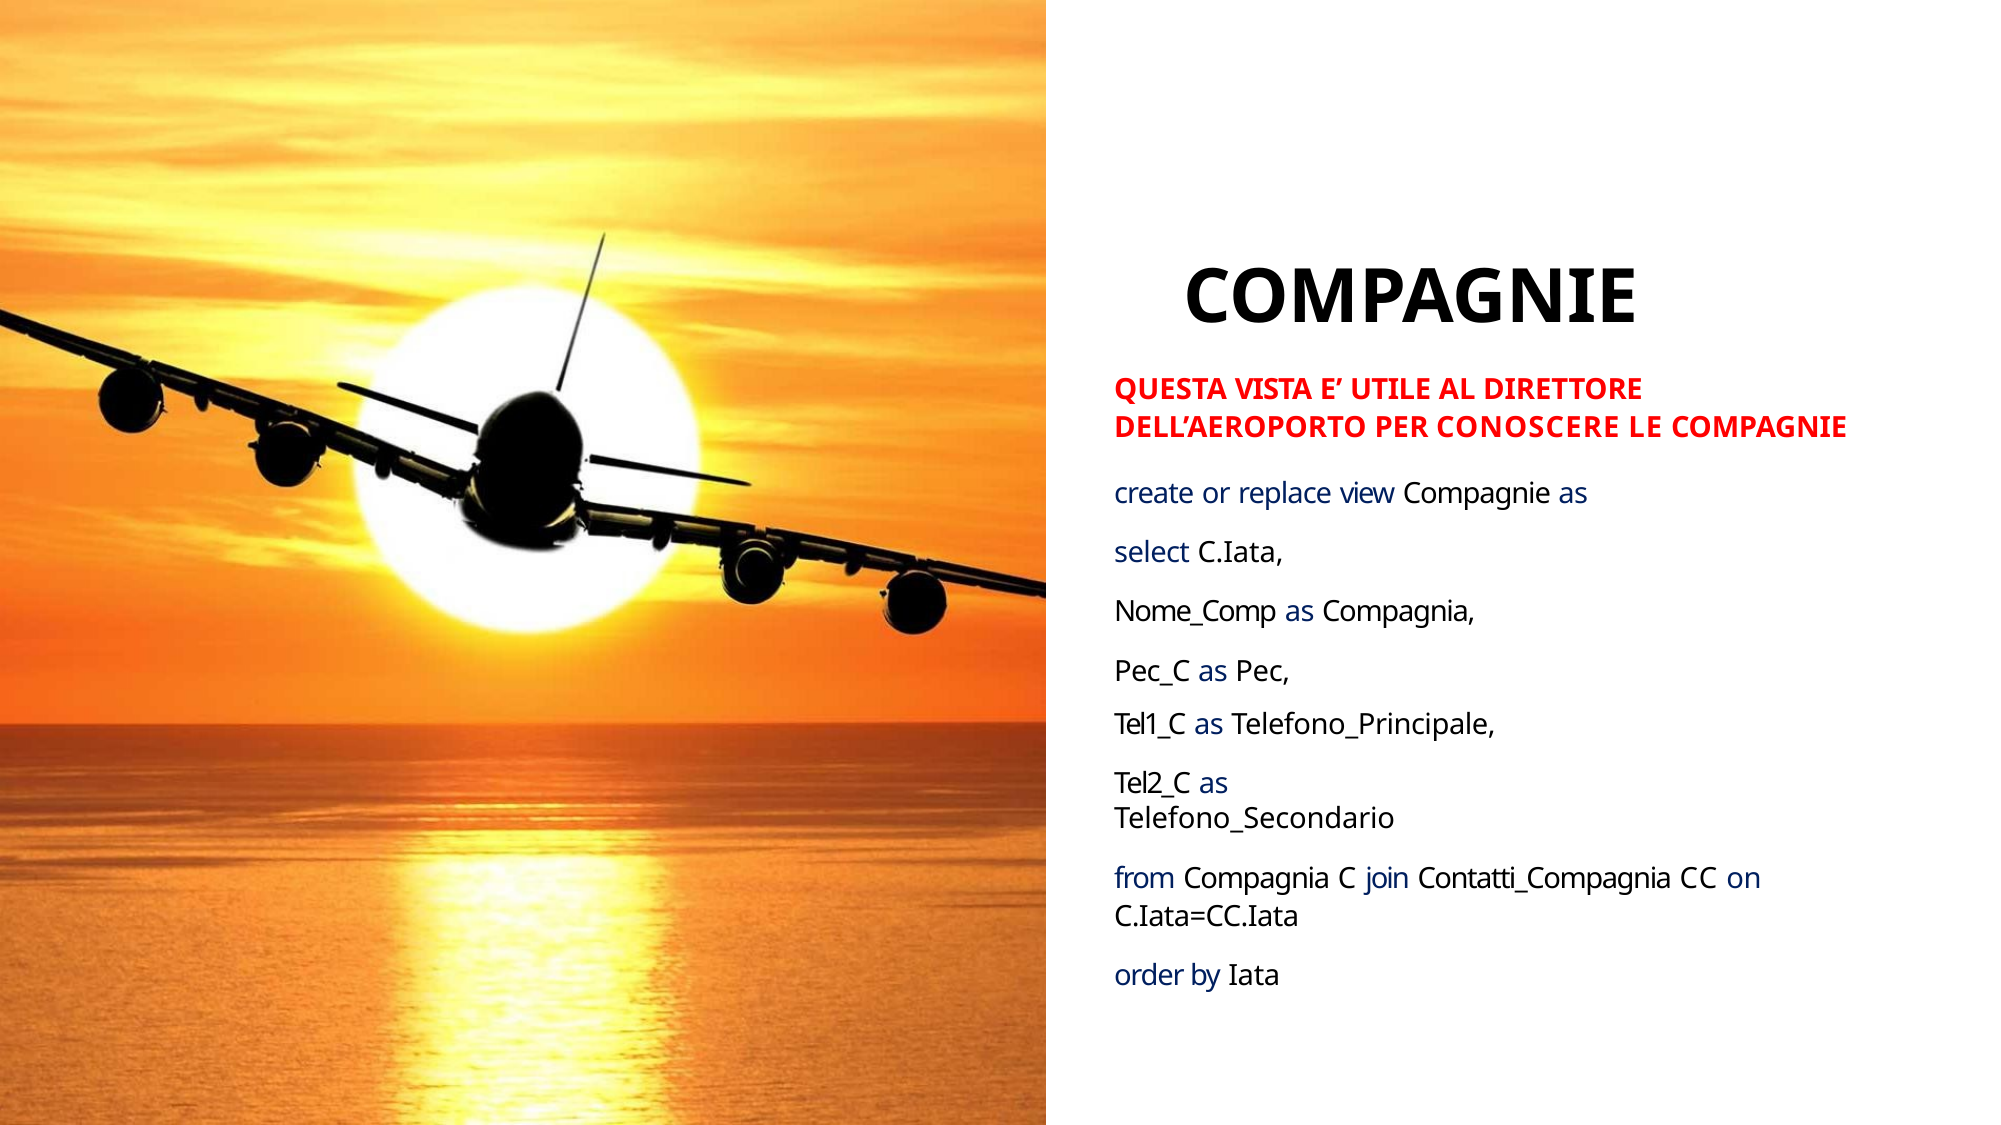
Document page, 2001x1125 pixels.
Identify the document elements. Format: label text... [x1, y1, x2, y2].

title COMPAGNIE [1181, 245, 1655, 364]
picture [0, 0, 1046, 1125]
text_box QUESTA VISTA E’ UTILE AL DIRETTORE DELL’AEROPORTO PER CONOSCERE LE COMPAGNIE create or replace view Compagnie as select C.Iata, Nome_Comp as Compagnia, Pec_C as Pec, Tel1_C as Telefono_Principale, Tel2_C as Telefono_Secondario from Compagnia C join Contatti_Compagnia CC on C.Iata=CC.Iata order by Iata [1112, 364, 1886, 992]
